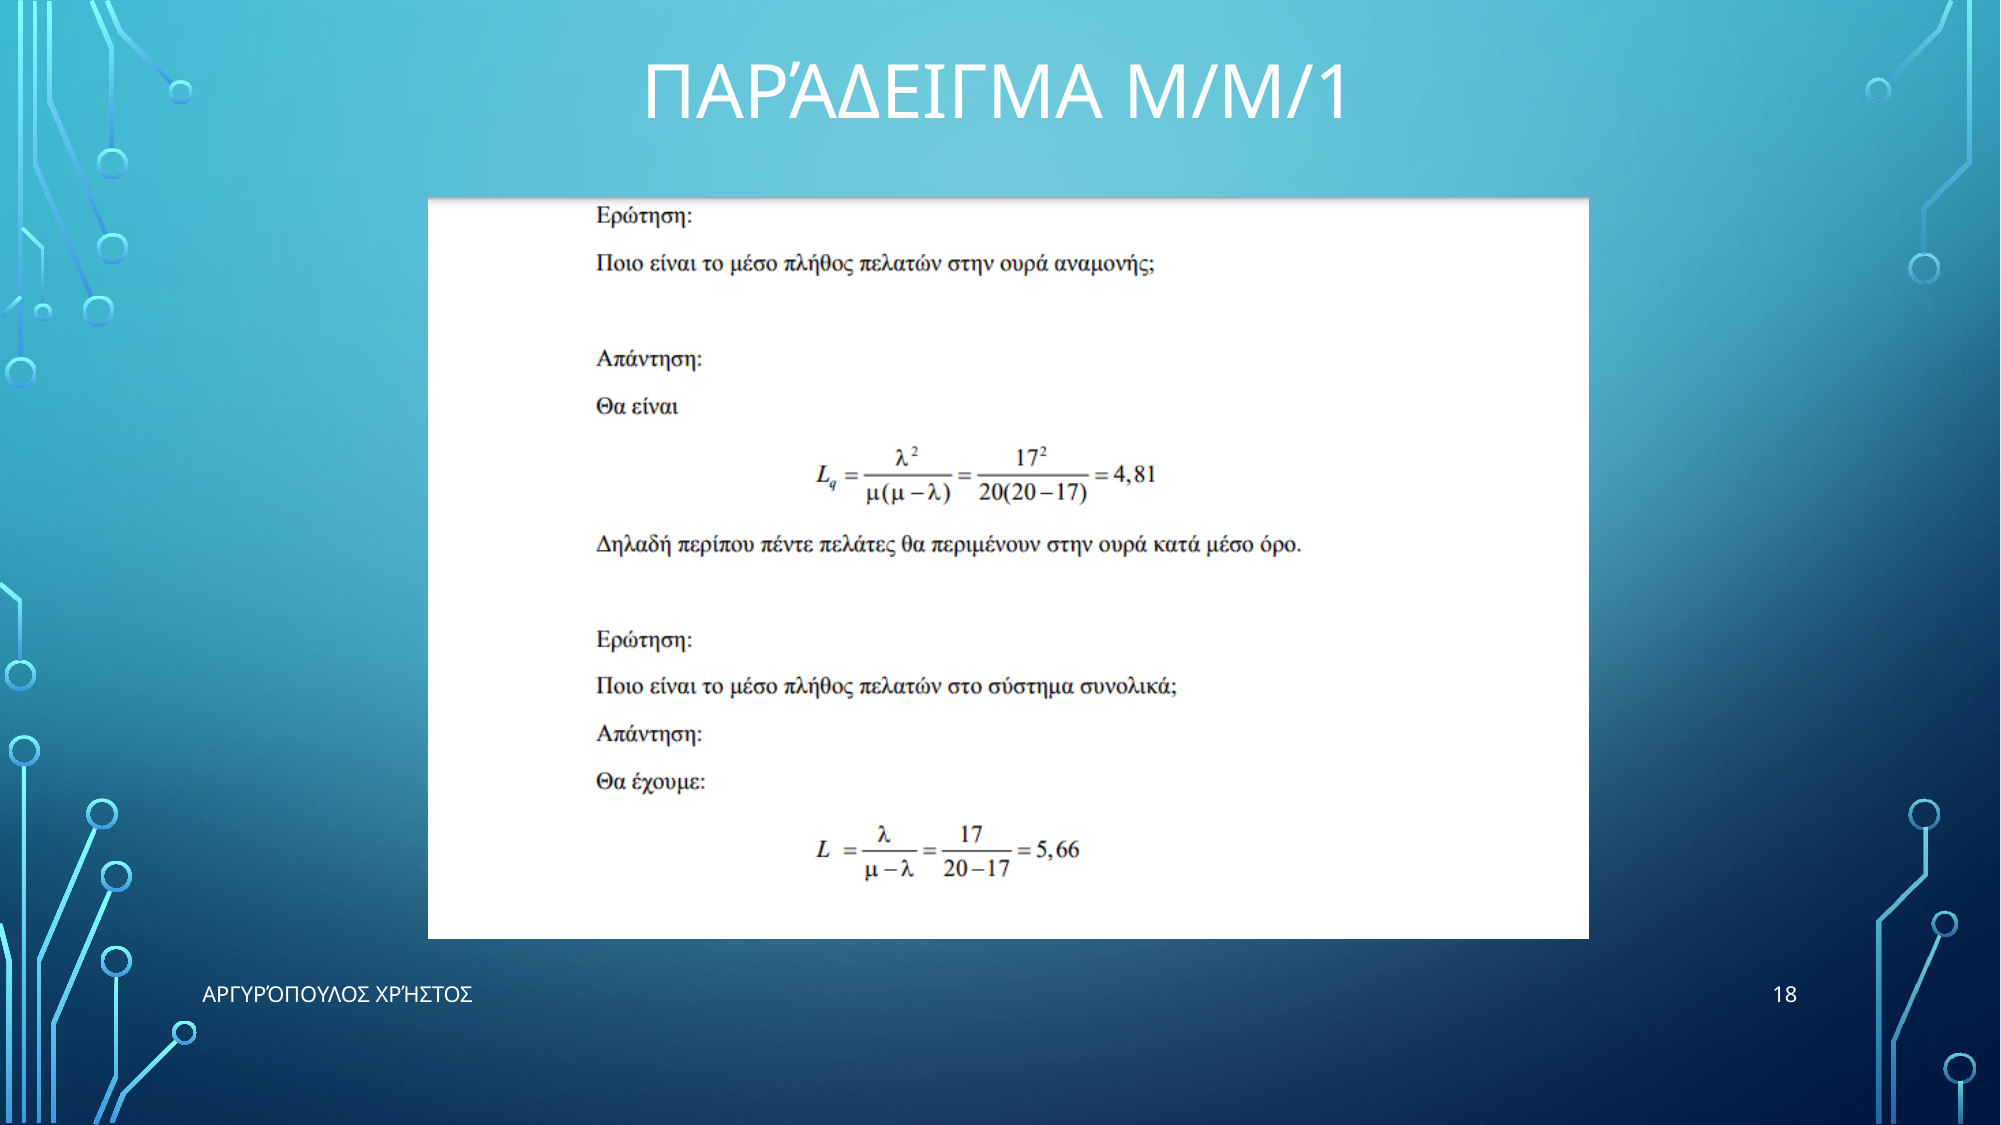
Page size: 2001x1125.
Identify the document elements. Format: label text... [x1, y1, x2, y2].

slide_number 18 [1685, 965, 1813, 1025]
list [427, 196, 1590, 940]
title Παράδειγμα μ/μ/1 [187, 12, 1813, 175]
footer Αργυρόπουλος Χρήστος [187, 965, 1211, 1025]
